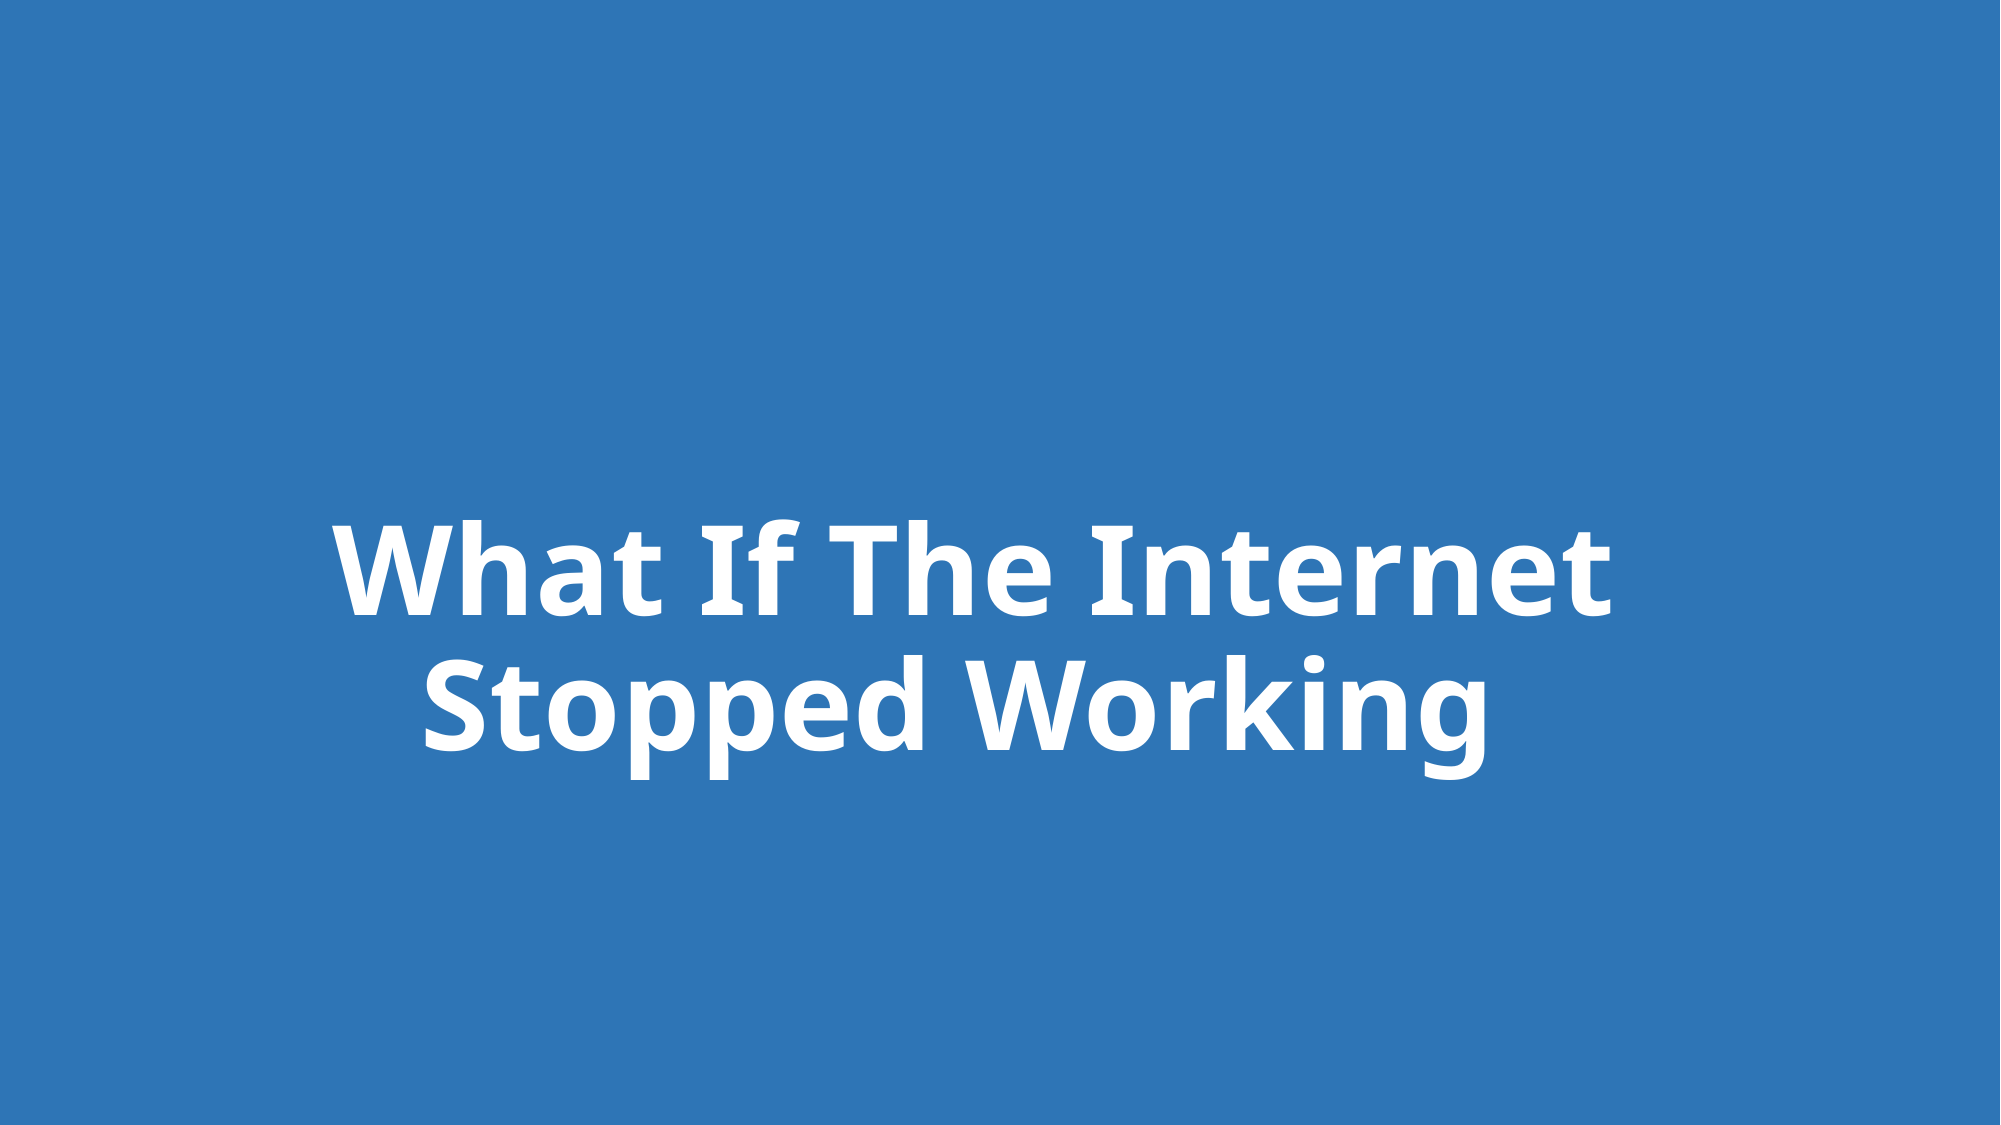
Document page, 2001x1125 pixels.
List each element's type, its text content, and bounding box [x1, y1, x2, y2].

title What If The Internet Stopped Working [224, 393, 1725, 786]
